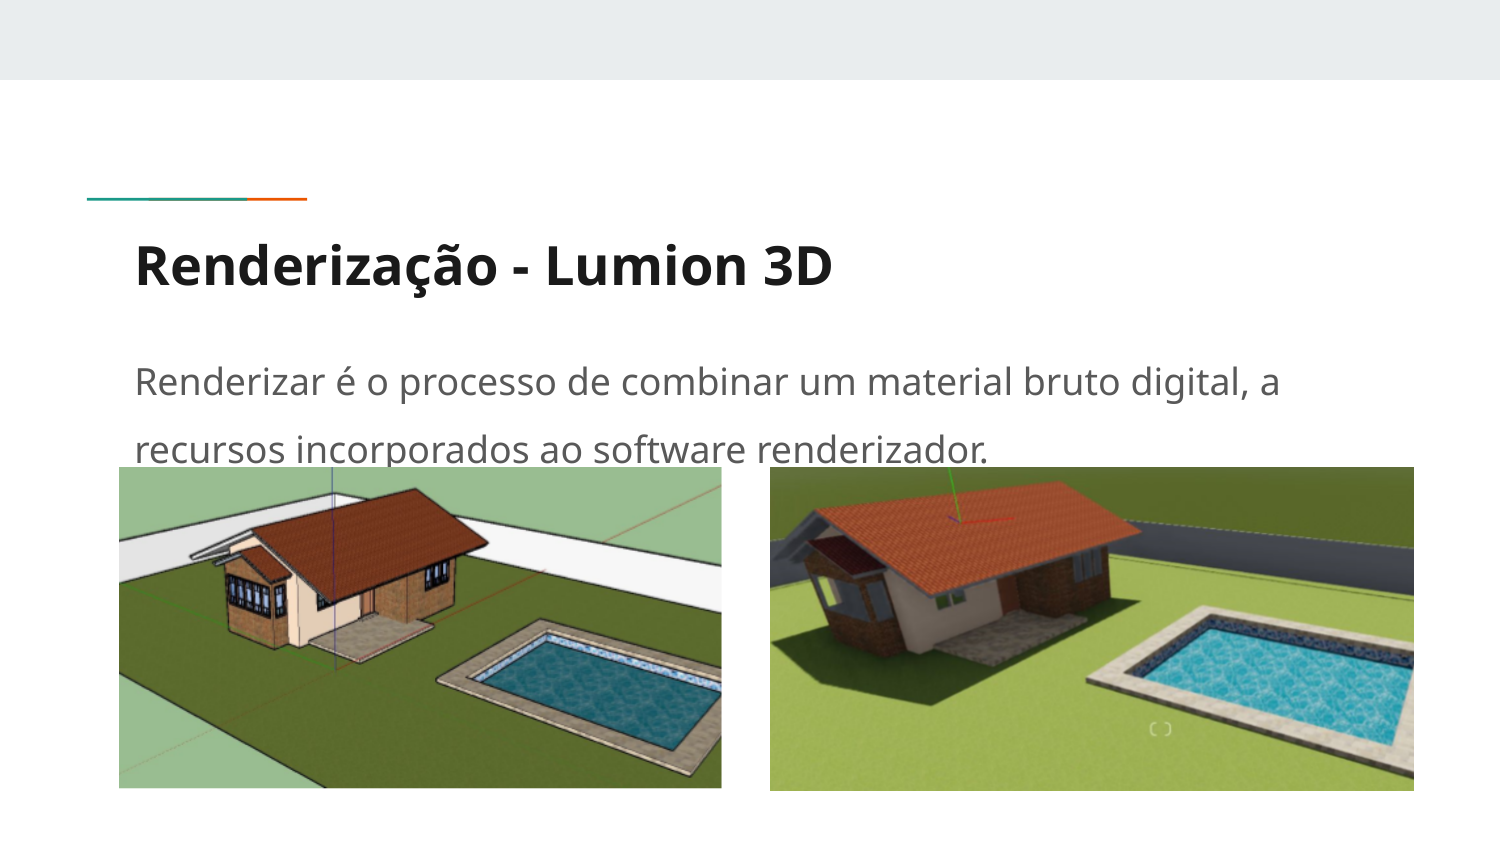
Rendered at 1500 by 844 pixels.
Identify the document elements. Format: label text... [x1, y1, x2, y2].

title Renderização - Lumion 3D [119, 216, 1381, 305]
picture [770, 466, 1414, 792]
list Renderizar é o processo de combinar um material bruto digital, a recursos incorporados ao software renderizador. [119, 320, 1381, 692]
picture [119, 466, 724, 792]
